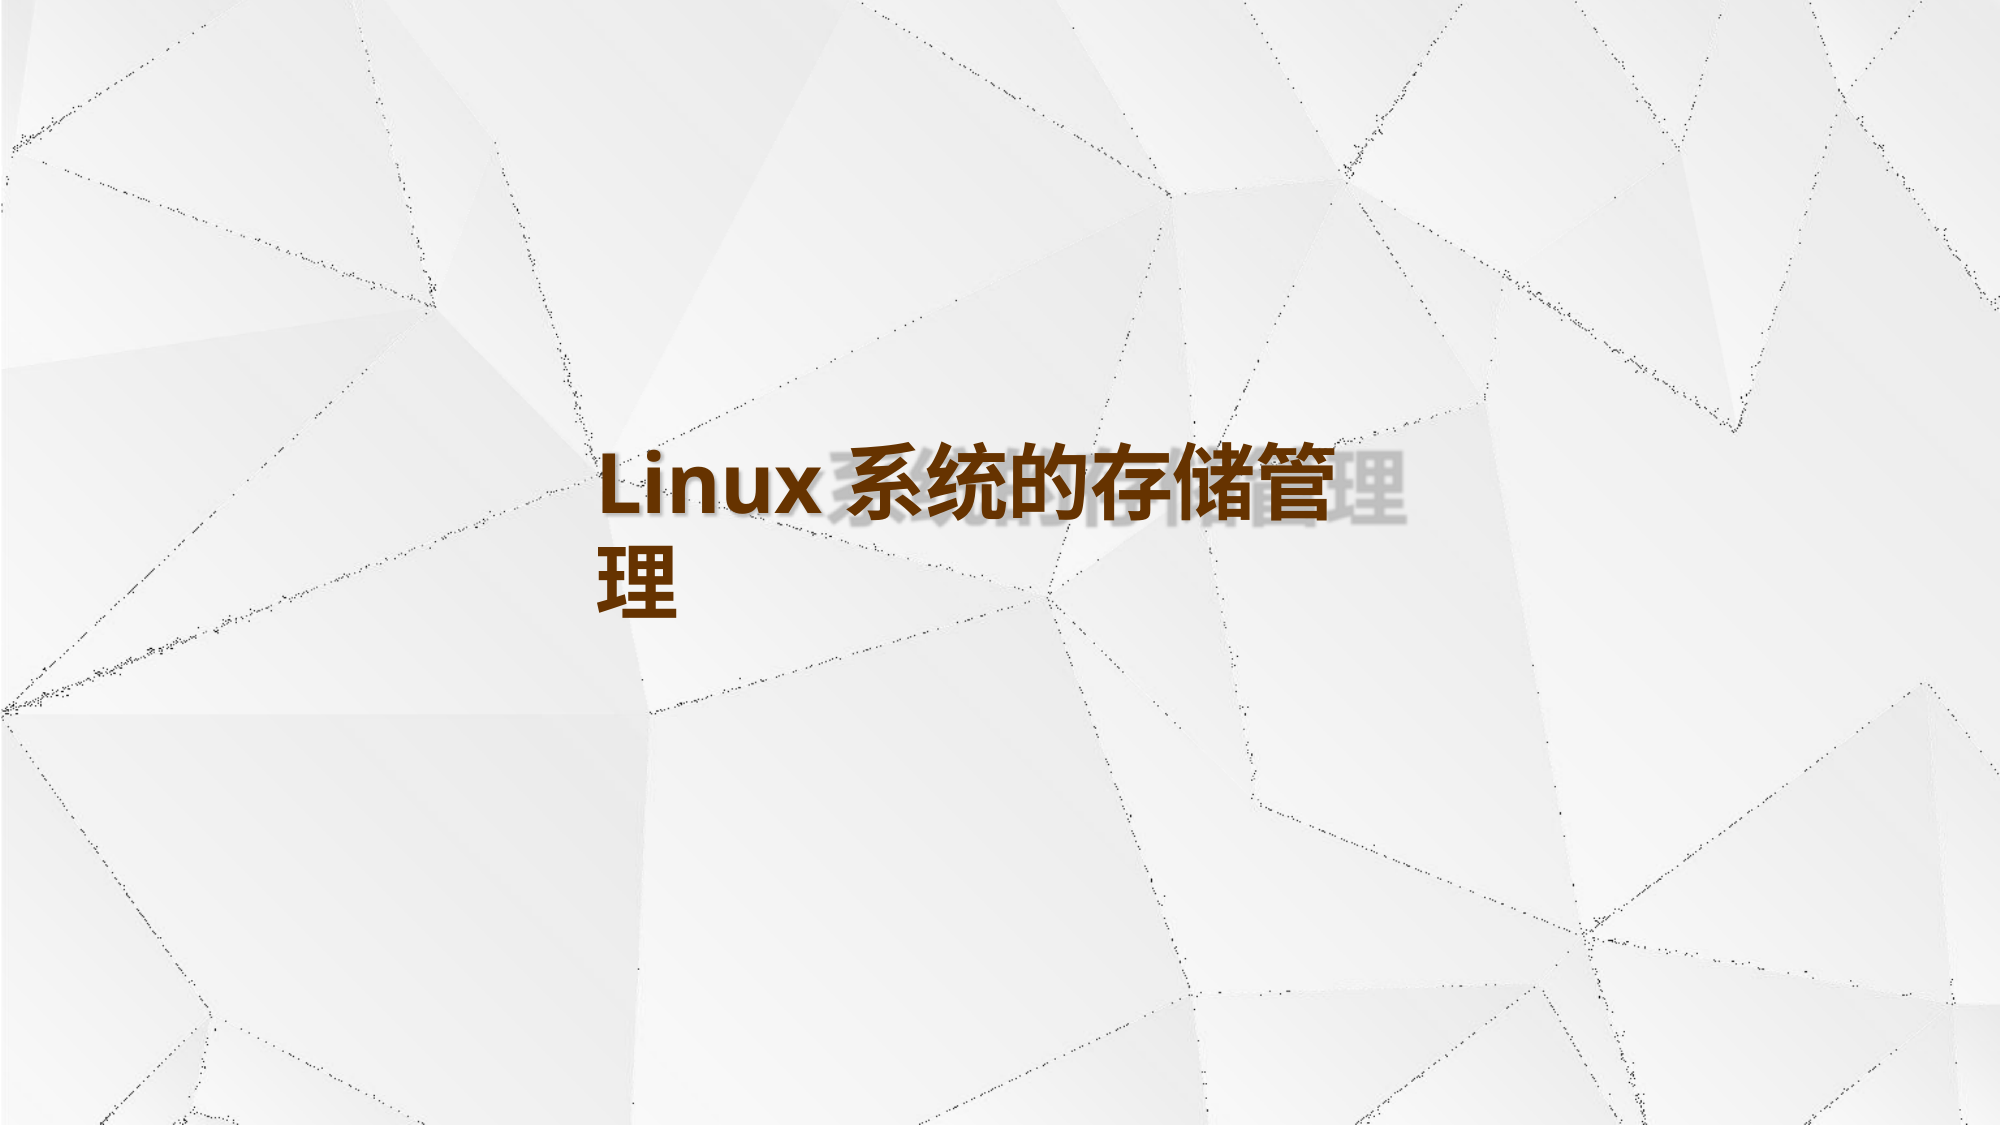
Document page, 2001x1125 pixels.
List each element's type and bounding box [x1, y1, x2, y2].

text_box [0, 0, 2000, 1125]
